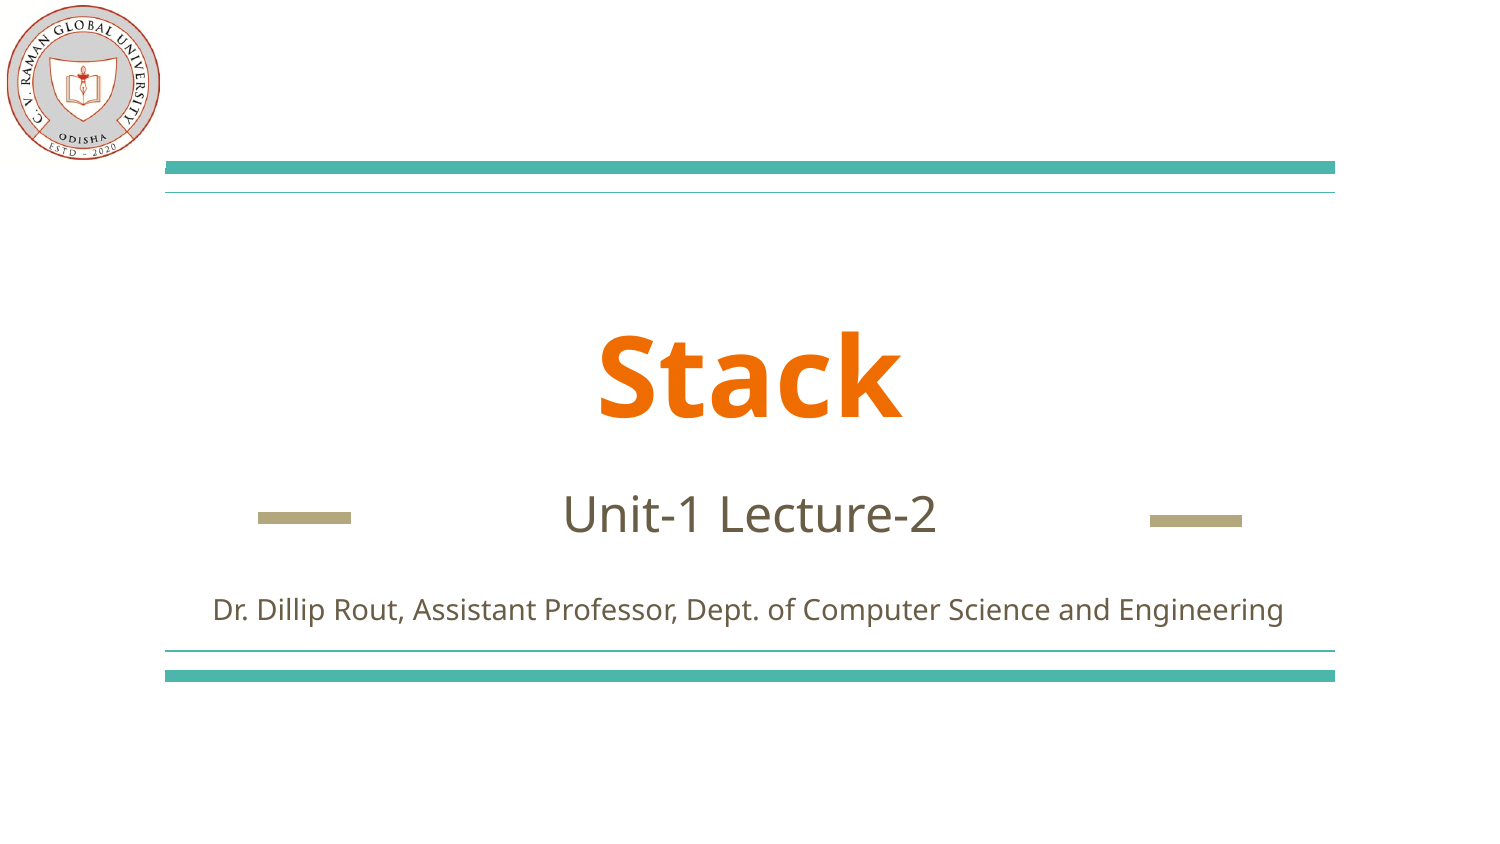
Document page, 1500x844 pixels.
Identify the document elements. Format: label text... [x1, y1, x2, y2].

subtitle Unit-1 Lecture-2 [350, 467, 1150, 575]
text_box Dr. Dillip Rout, Assistant Professor, Dept. of Computer Science and Engineering [161, 575, 1336, 647]
title Stack [164, 287, 1336, 456]
picture [0, 0, 166, 168]
